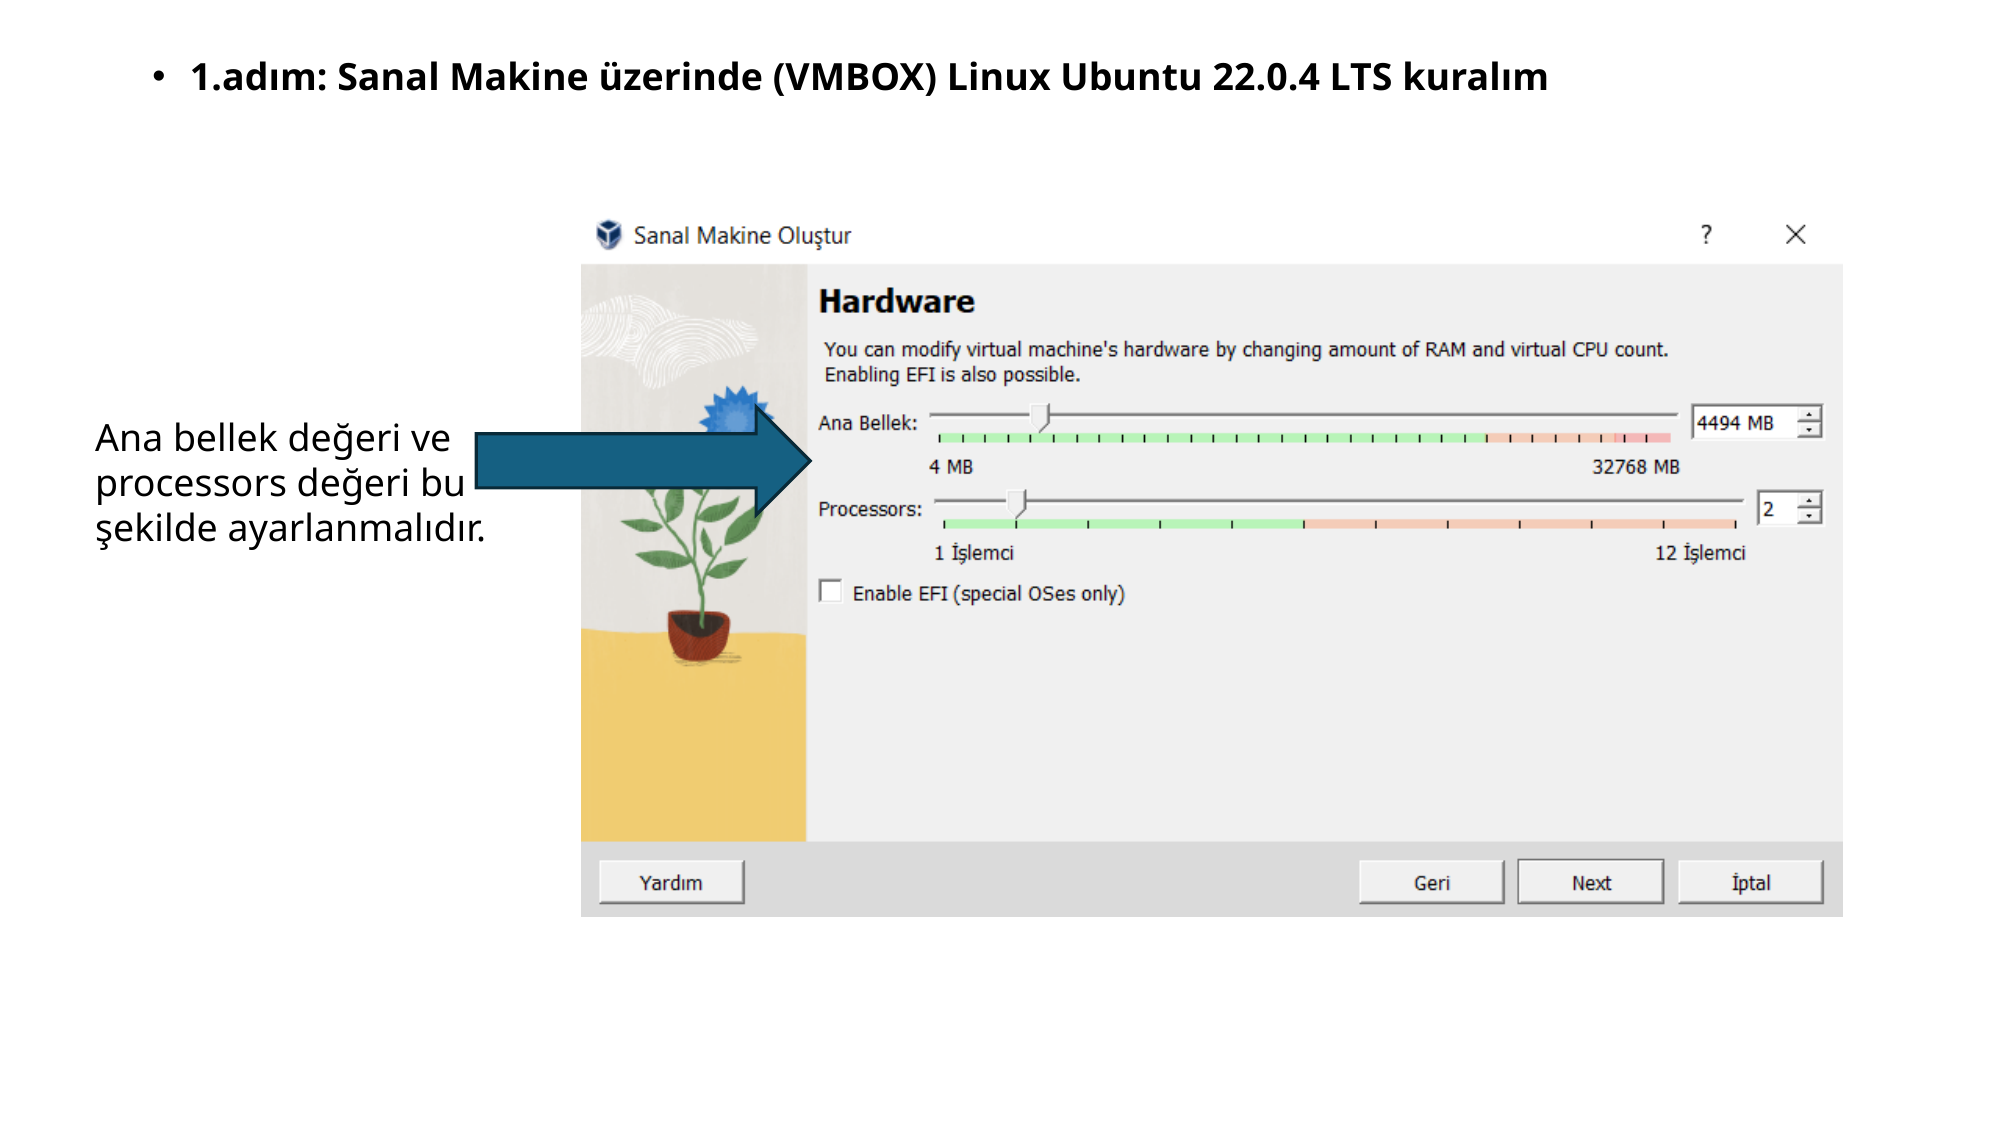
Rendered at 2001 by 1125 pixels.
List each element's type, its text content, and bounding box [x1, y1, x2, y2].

list 1.adım: Sanal Makine üzerinde (VMBOX) Linux Ubuntu 22.0.4 LTS kuralım [137, 50, 1863, 200]
text_box [523, 432, 580, 490]
text_box Ana bellek değeri ve processors değeri bu şekilde ayarlanmalıdır. [80, 406, 523, 557]
picture [580, 207, 1843, 917]
